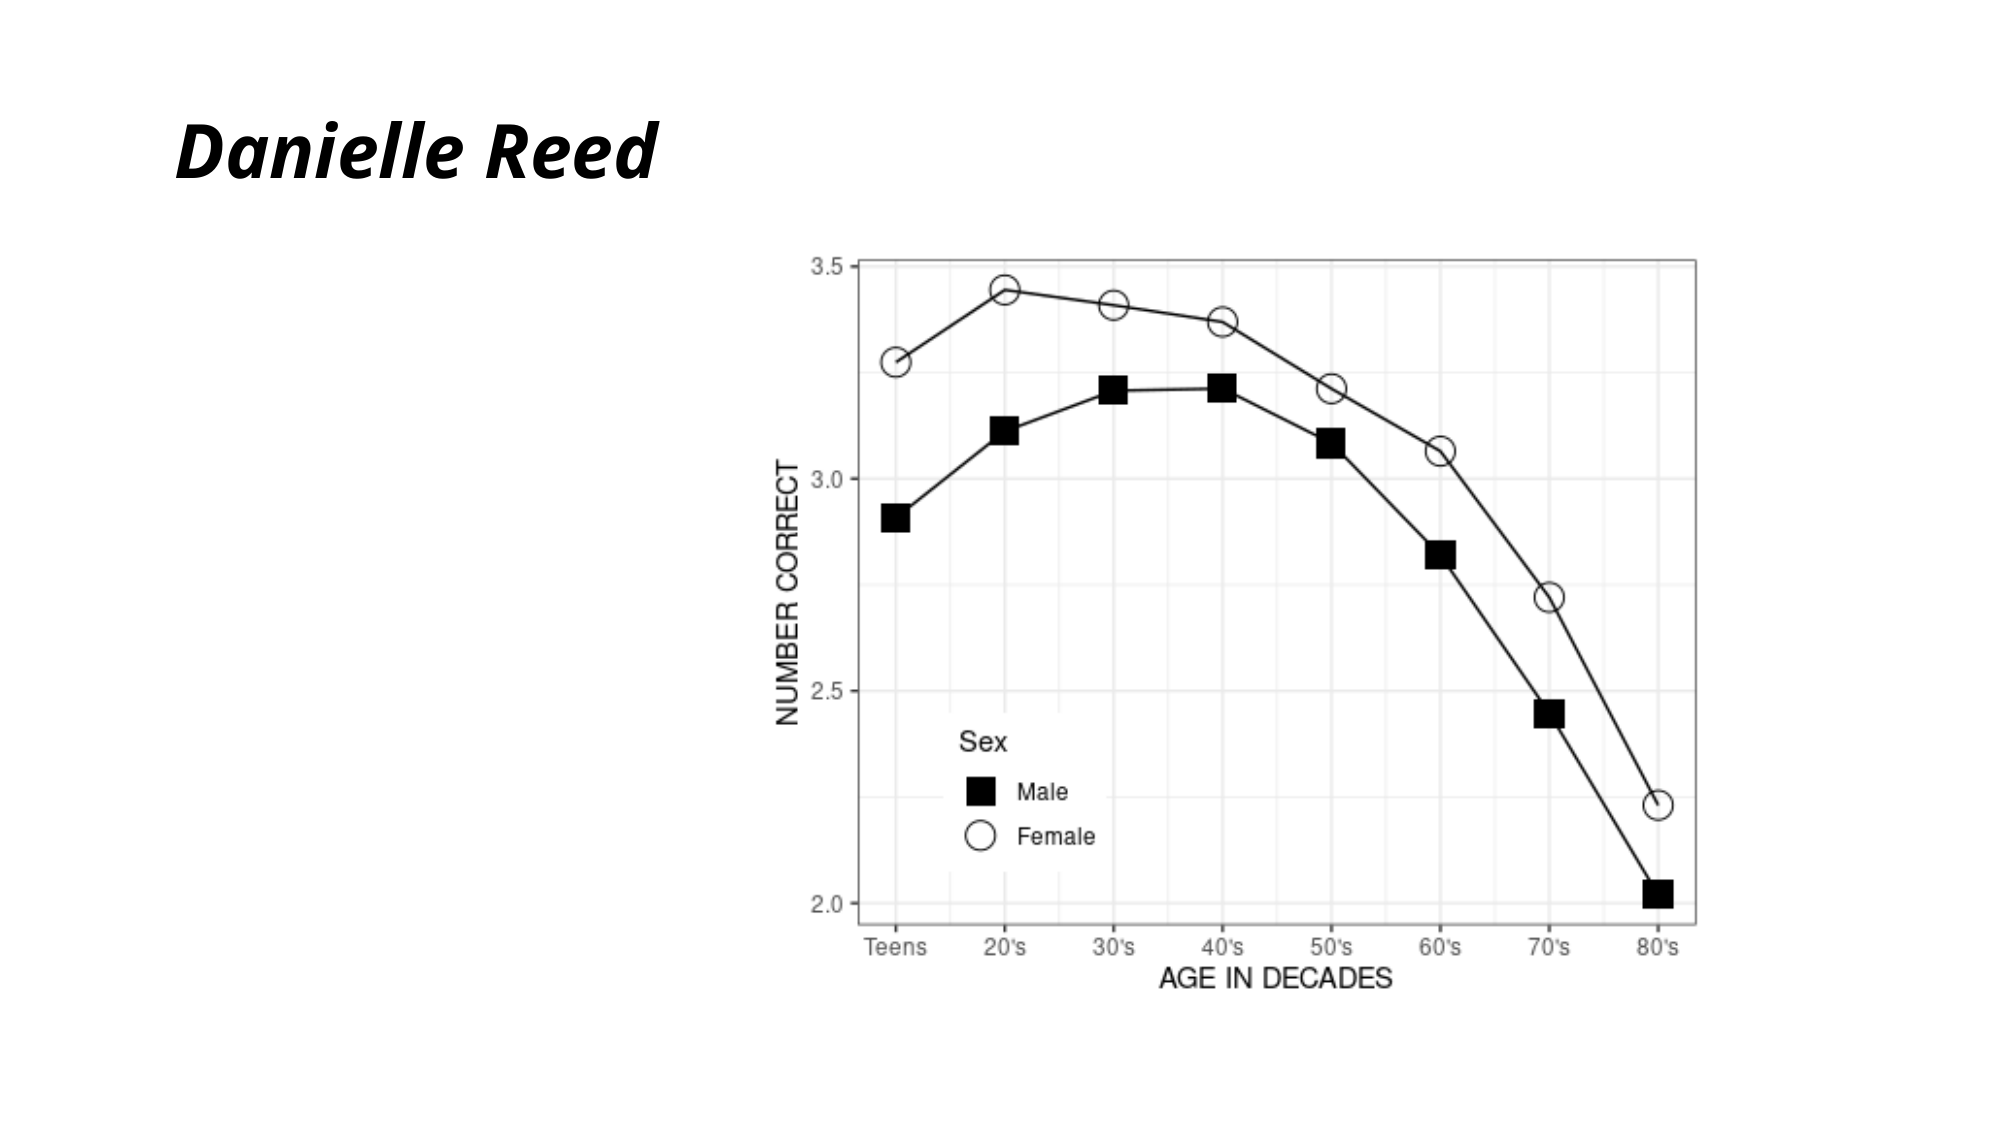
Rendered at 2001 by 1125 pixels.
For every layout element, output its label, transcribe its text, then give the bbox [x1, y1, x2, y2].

text_box Danielle Reed [159, 96, 983, 201]
picture [763, 246, 1711, 1010]
